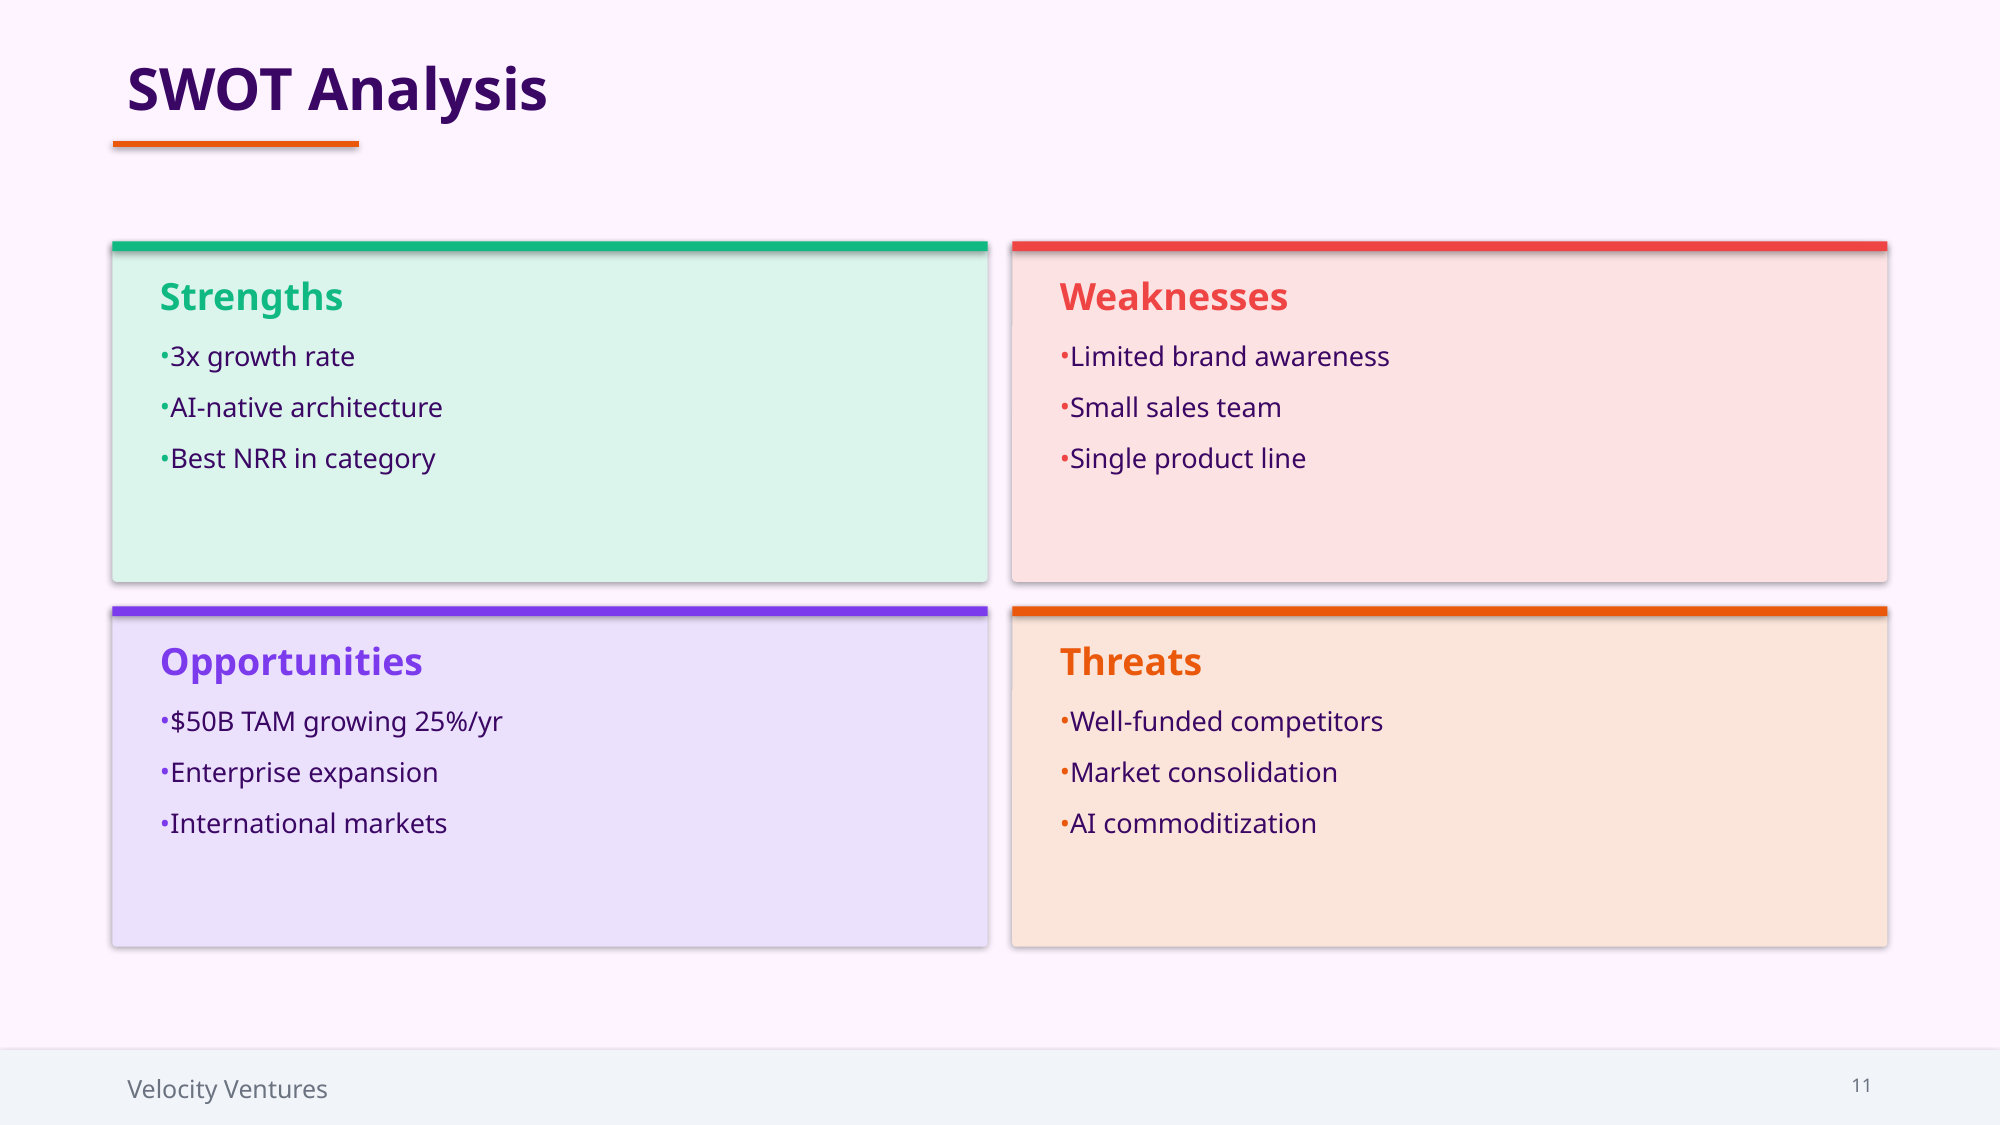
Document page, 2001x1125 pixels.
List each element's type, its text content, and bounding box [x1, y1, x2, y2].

text_box Well-funded competitors Market consolidation AI commoditization [1045, 696, 1855, 847]
text_box 11 [1821, 1066, 1888, 1104]
text_box [112, 606, 988, 617]
text_box Strengths [145, 265, 955, 326]
text_box [0, 1049, 2000, 1125]
text_box [0, 0, 2000, 1049]
text_box Limited brand awareness Small sales team Single product line [1045, 331, 1855, 482]
text_box $50B TAM growing 25%/yr Enterprise expansion International markets [145, 696, 955, 847]
text_box [1011, 623, 1889, 948]
text_box Velocity Ventures [112, 1066, 605, 1112]
text_box Threats [1045, 630, 1855, 691]
text_box [111, 257, 989, 583]
text_box [112, 241, 988, 252]
text_box [1011, 257, 1889, 583]
text_box [111, 623, 989, 948]
text_box Opportunities [145, 630, 955, 691]
text_box Weaknesses [1045, 265, 1855, 326]
text_box SWOT Analysis [112, 45, 1888, 130]
text_box [1011, 241, 1888, 252]
text_box [1011, 606, 1888, 617]
text_box 3x growth rate AI-native architecture Best NRR in category [145, 331, 955, 482]
